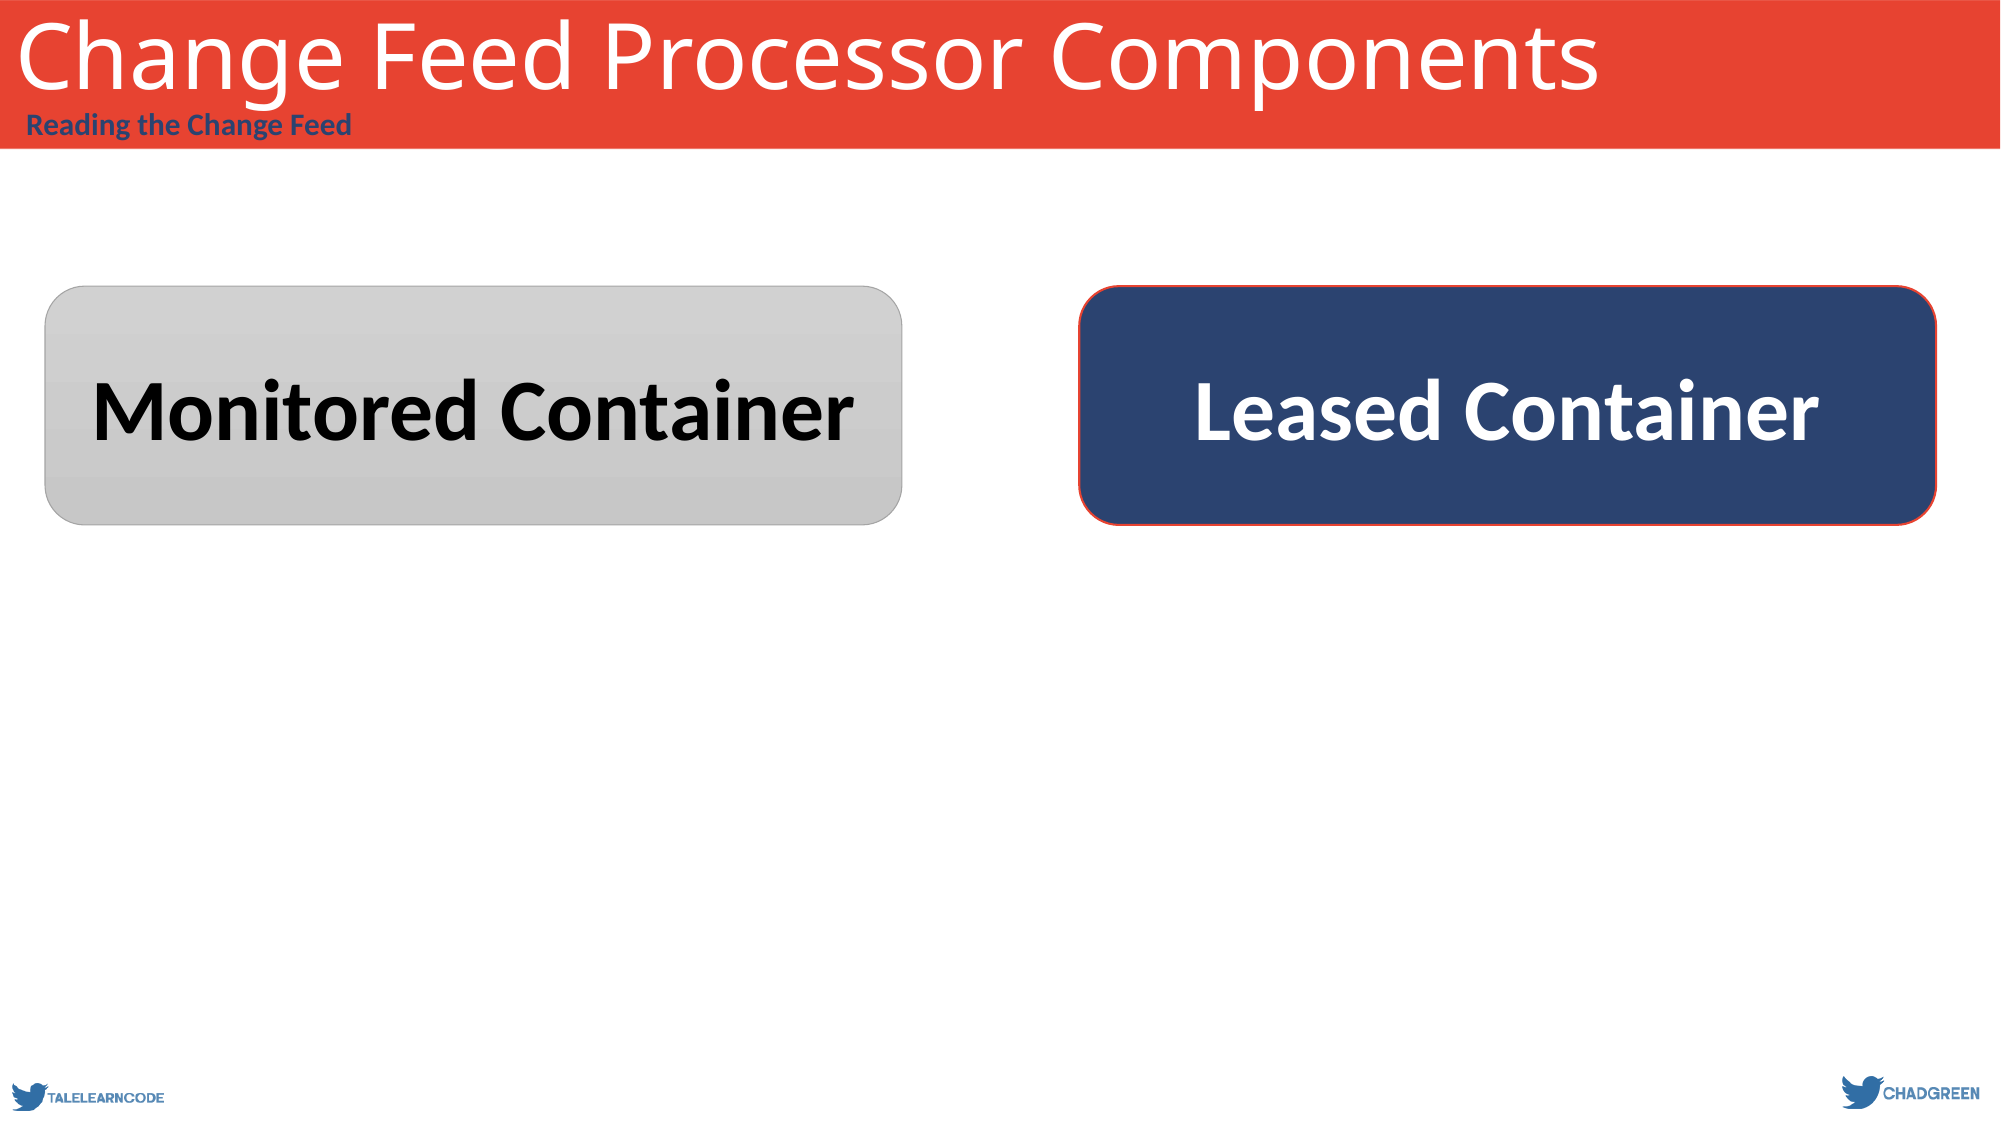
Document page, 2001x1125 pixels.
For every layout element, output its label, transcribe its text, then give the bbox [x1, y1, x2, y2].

picture [0, 0, 2001, 1125]
text_box Leased Container [1078, 285, 1938, 526]
list Reading the Change Feed [11, 101, 2000, 150]
title Change Feed Processor Components [0, 3, 2000, 150]
text_box Monitored Container [44, 285, 903, 526]
